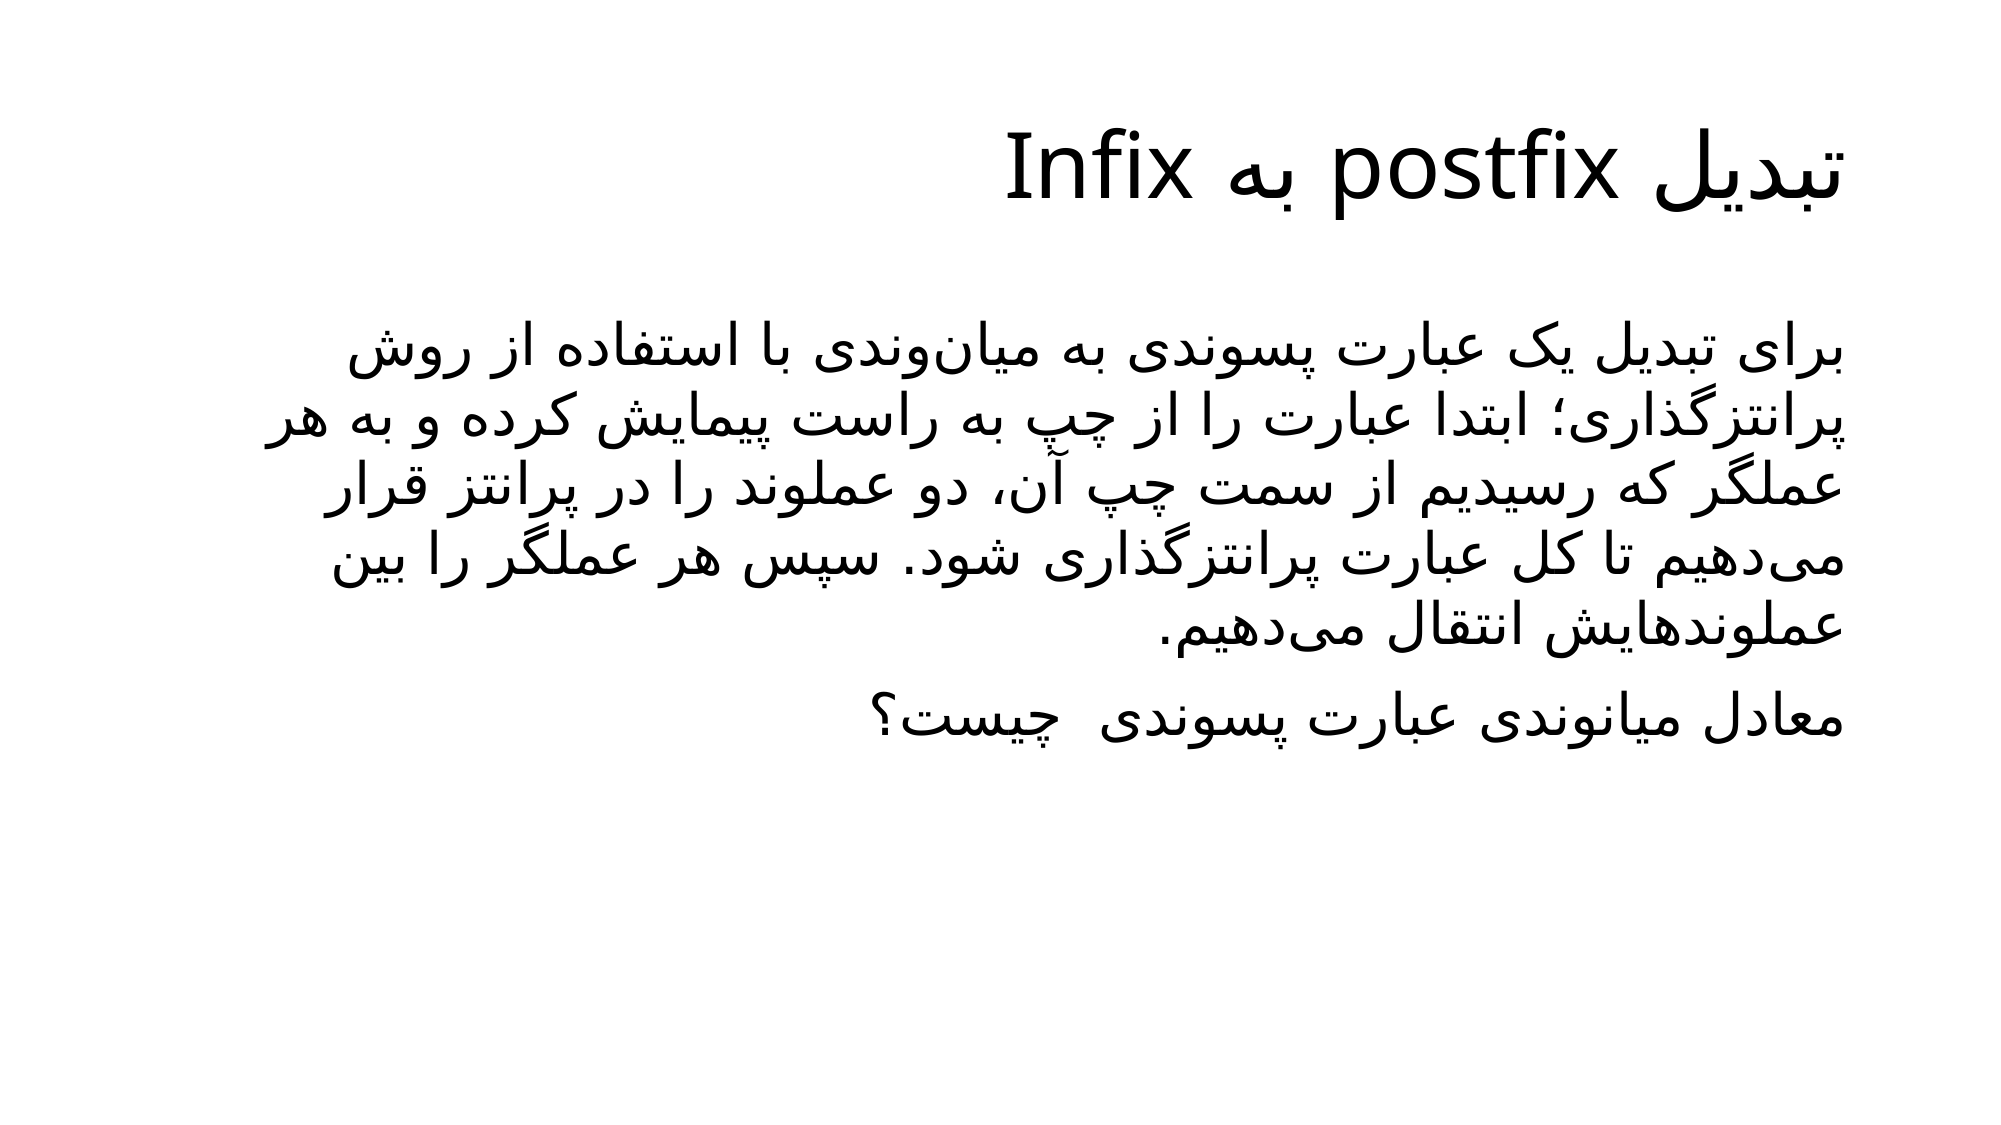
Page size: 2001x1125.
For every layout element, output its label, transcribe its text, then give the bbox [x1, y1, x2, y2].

title تبدیل postfix به Infix [137, 59, 1863, 278]
